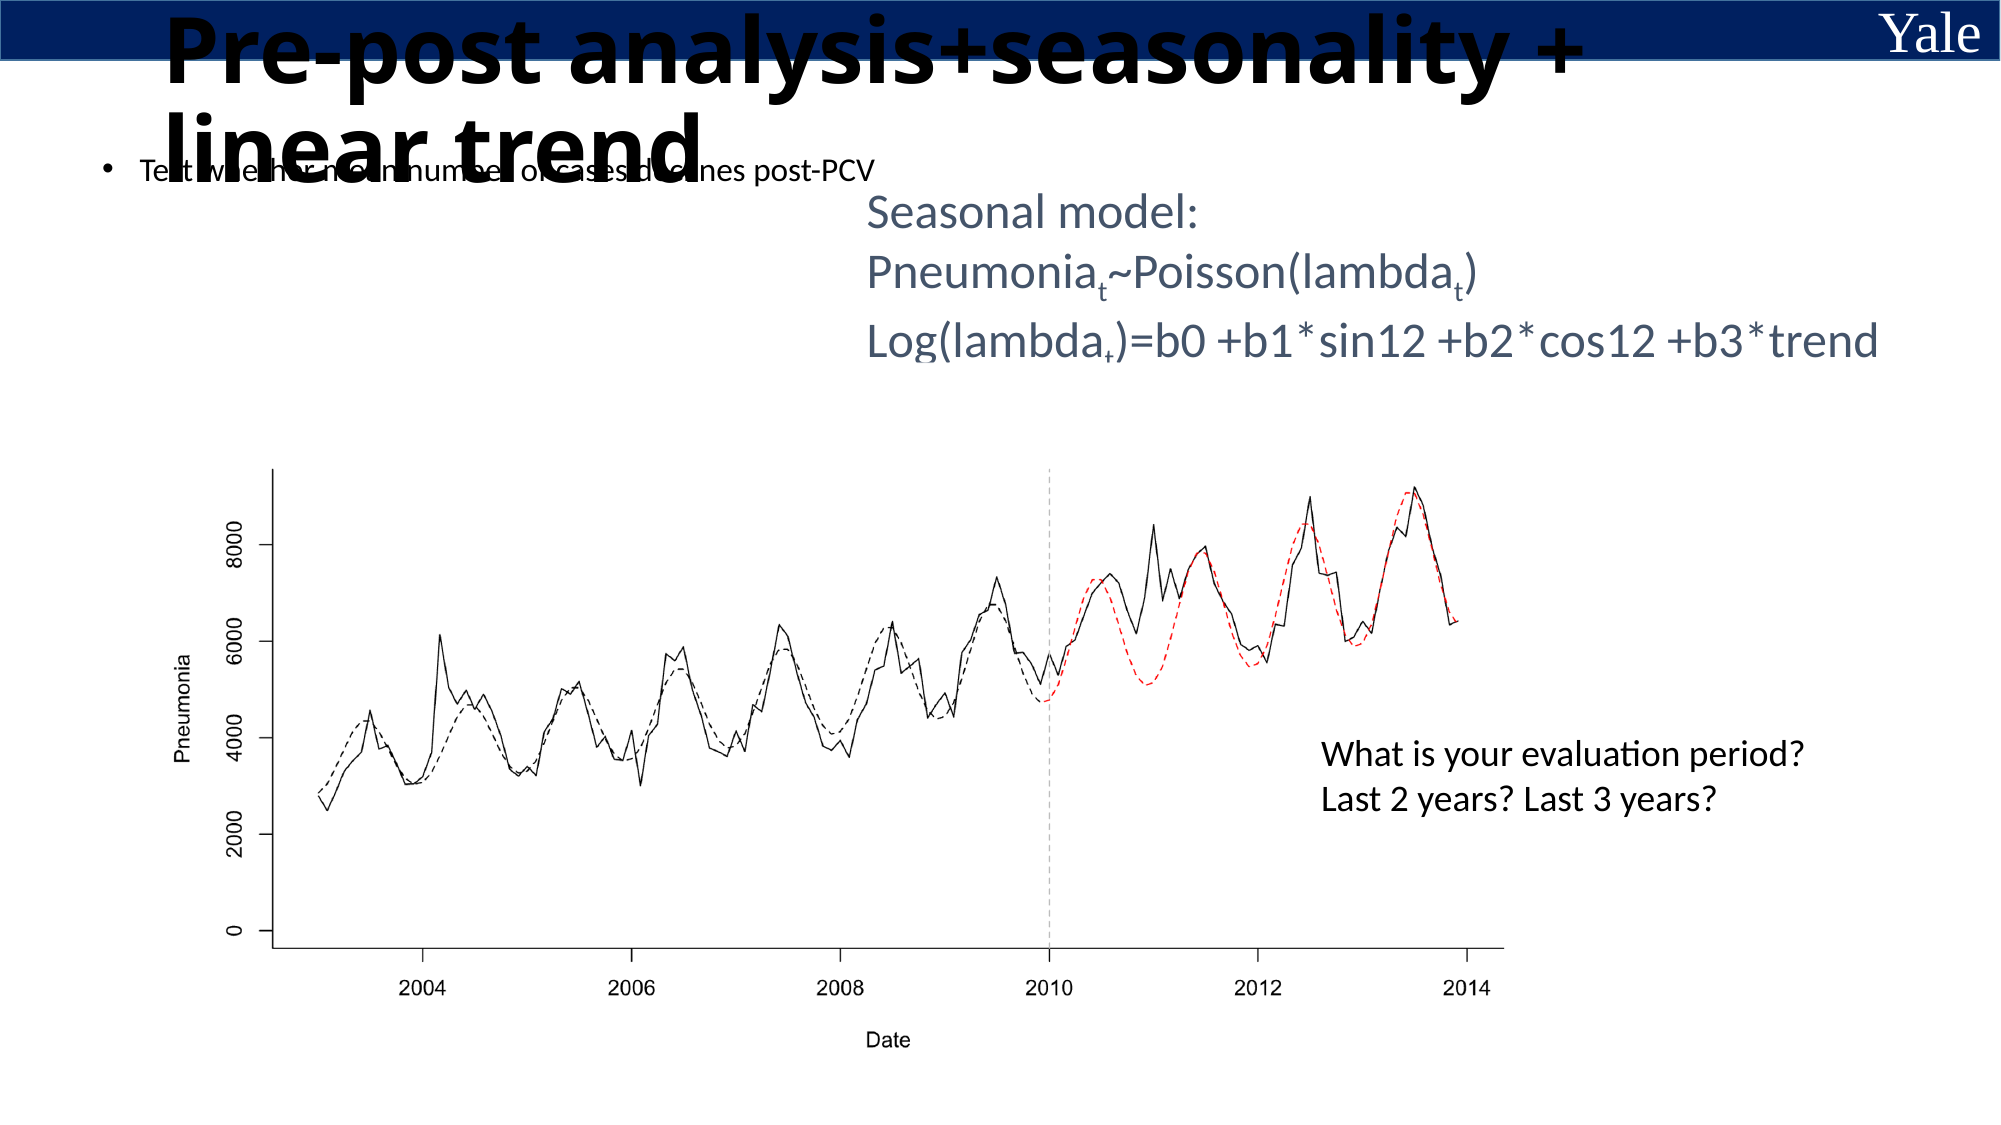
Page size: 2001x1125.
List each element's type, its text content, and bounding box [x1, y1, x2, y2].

title Pre-post analysis+seasonality + linear trend [147, 0, 1873, 171]
text_box What is your evaluation period? Last 2 years? Last 3 years? [1558, 721, 1830, 827]
picture [166, 362, 1558, 1081]
text_box Seasonal model: Pneumoniat~Poisson(lambdat) Log(lambdat)=b0 +b1*sin12 +b2*cos12 +b3*trend [851, 171, 1896, 383]
list Test whether mean number of cases declines post-PCV [86, 145, 1606, 240]
